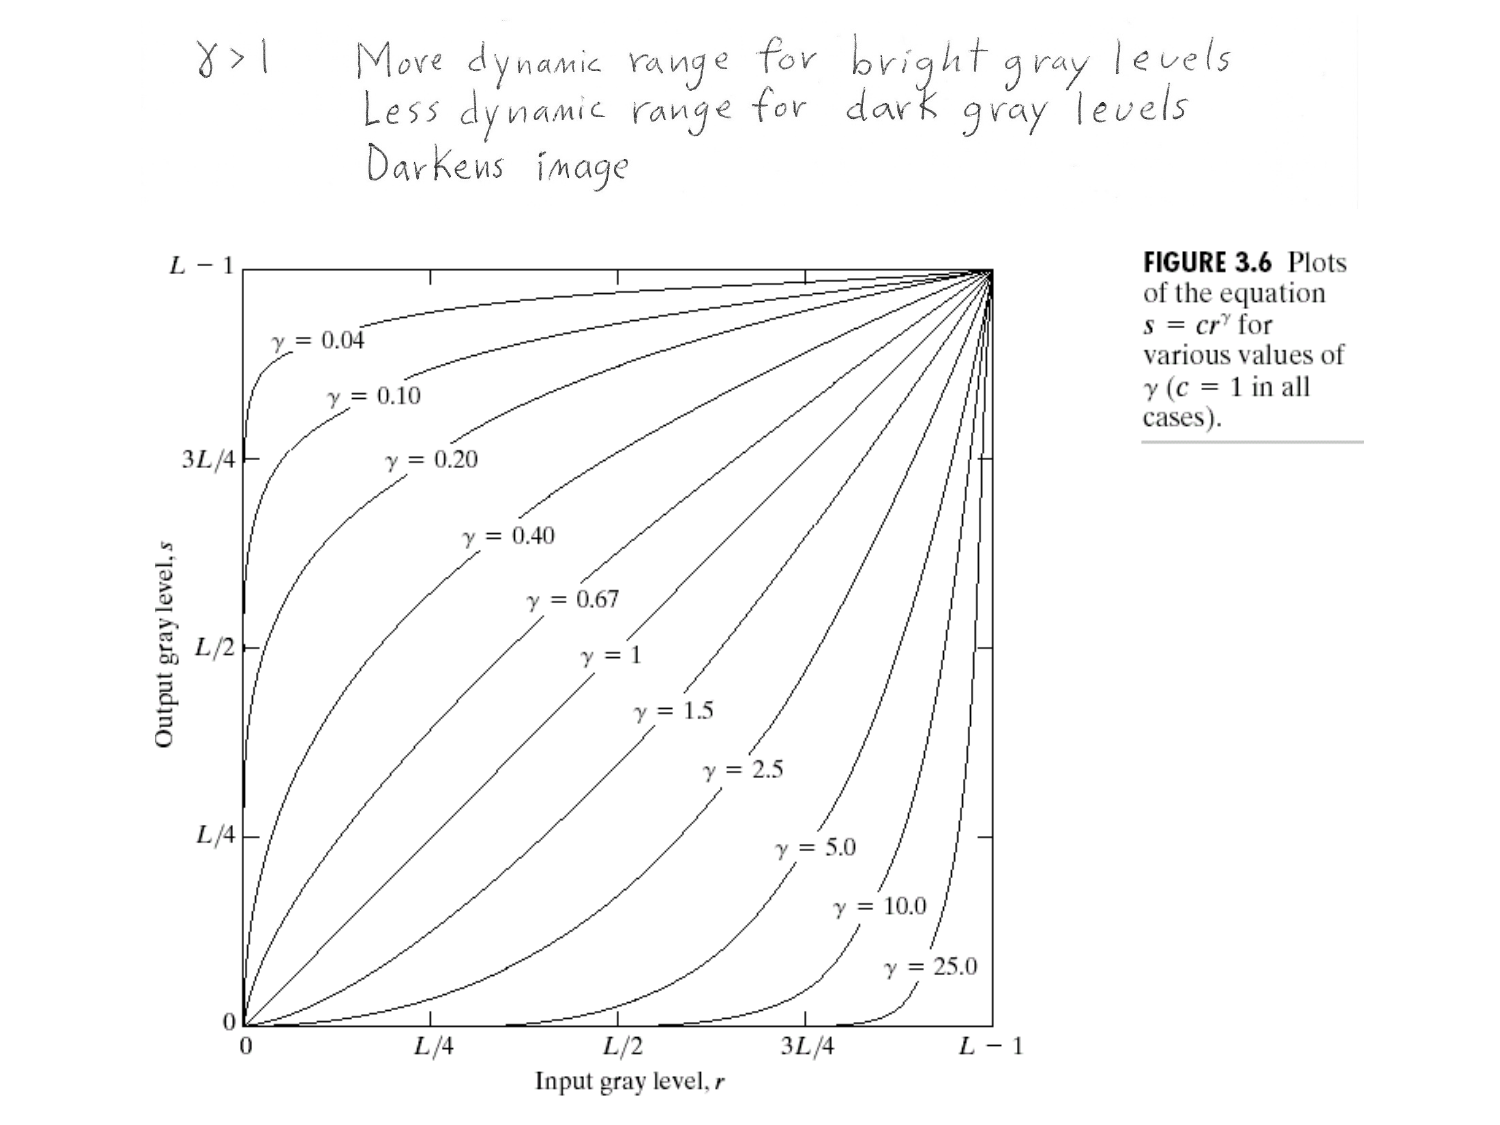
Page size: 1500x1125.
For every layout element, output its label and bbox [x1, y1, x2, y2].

picture [155, 239, 1364, 1100]
picture [141, 14, 1359, 210]
